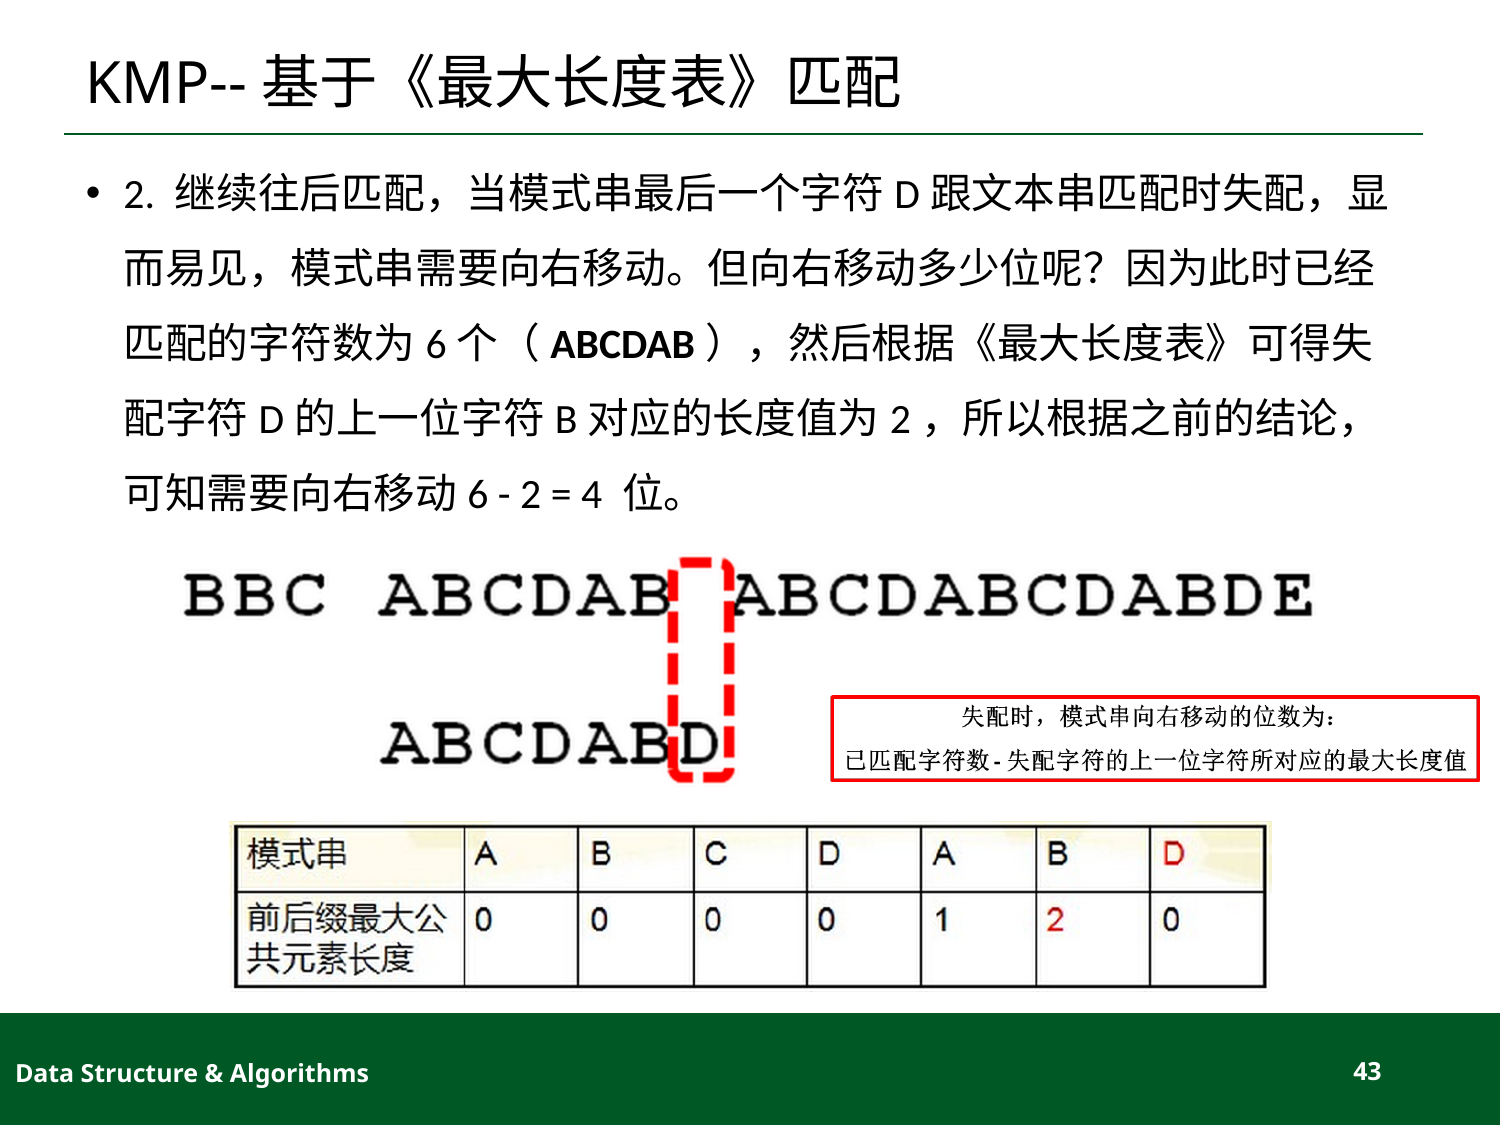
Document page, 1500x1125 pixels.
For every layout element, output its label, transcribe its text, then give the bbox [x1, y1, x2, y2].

footer Data Structure & Algorithms [0, 1042, 507, 1103]
picture [223, 815, 1277, 999]
list 2. 继续往后匹配，当模式串最后一个字符D跟文本串匹配时失配，显而易见，模式串需要向右移动。但向右移动多少位呢？因为此时已经匹配的字符数为6个（ABCDAB），然后根据《最大长度表》可得失配字符D的上一位字符B对应的长度值为2，所以根据之前的结论，可知需要向右移动6 - 2 = 4 位。 [70, 134, 1430, 991]
slide_number 43 [1059, 1042, 1397, 1103]
picture [175, 549, 1482, 793]
title KMP--基于《最大长度表》匹配 [70, 34, 1430, 134]
